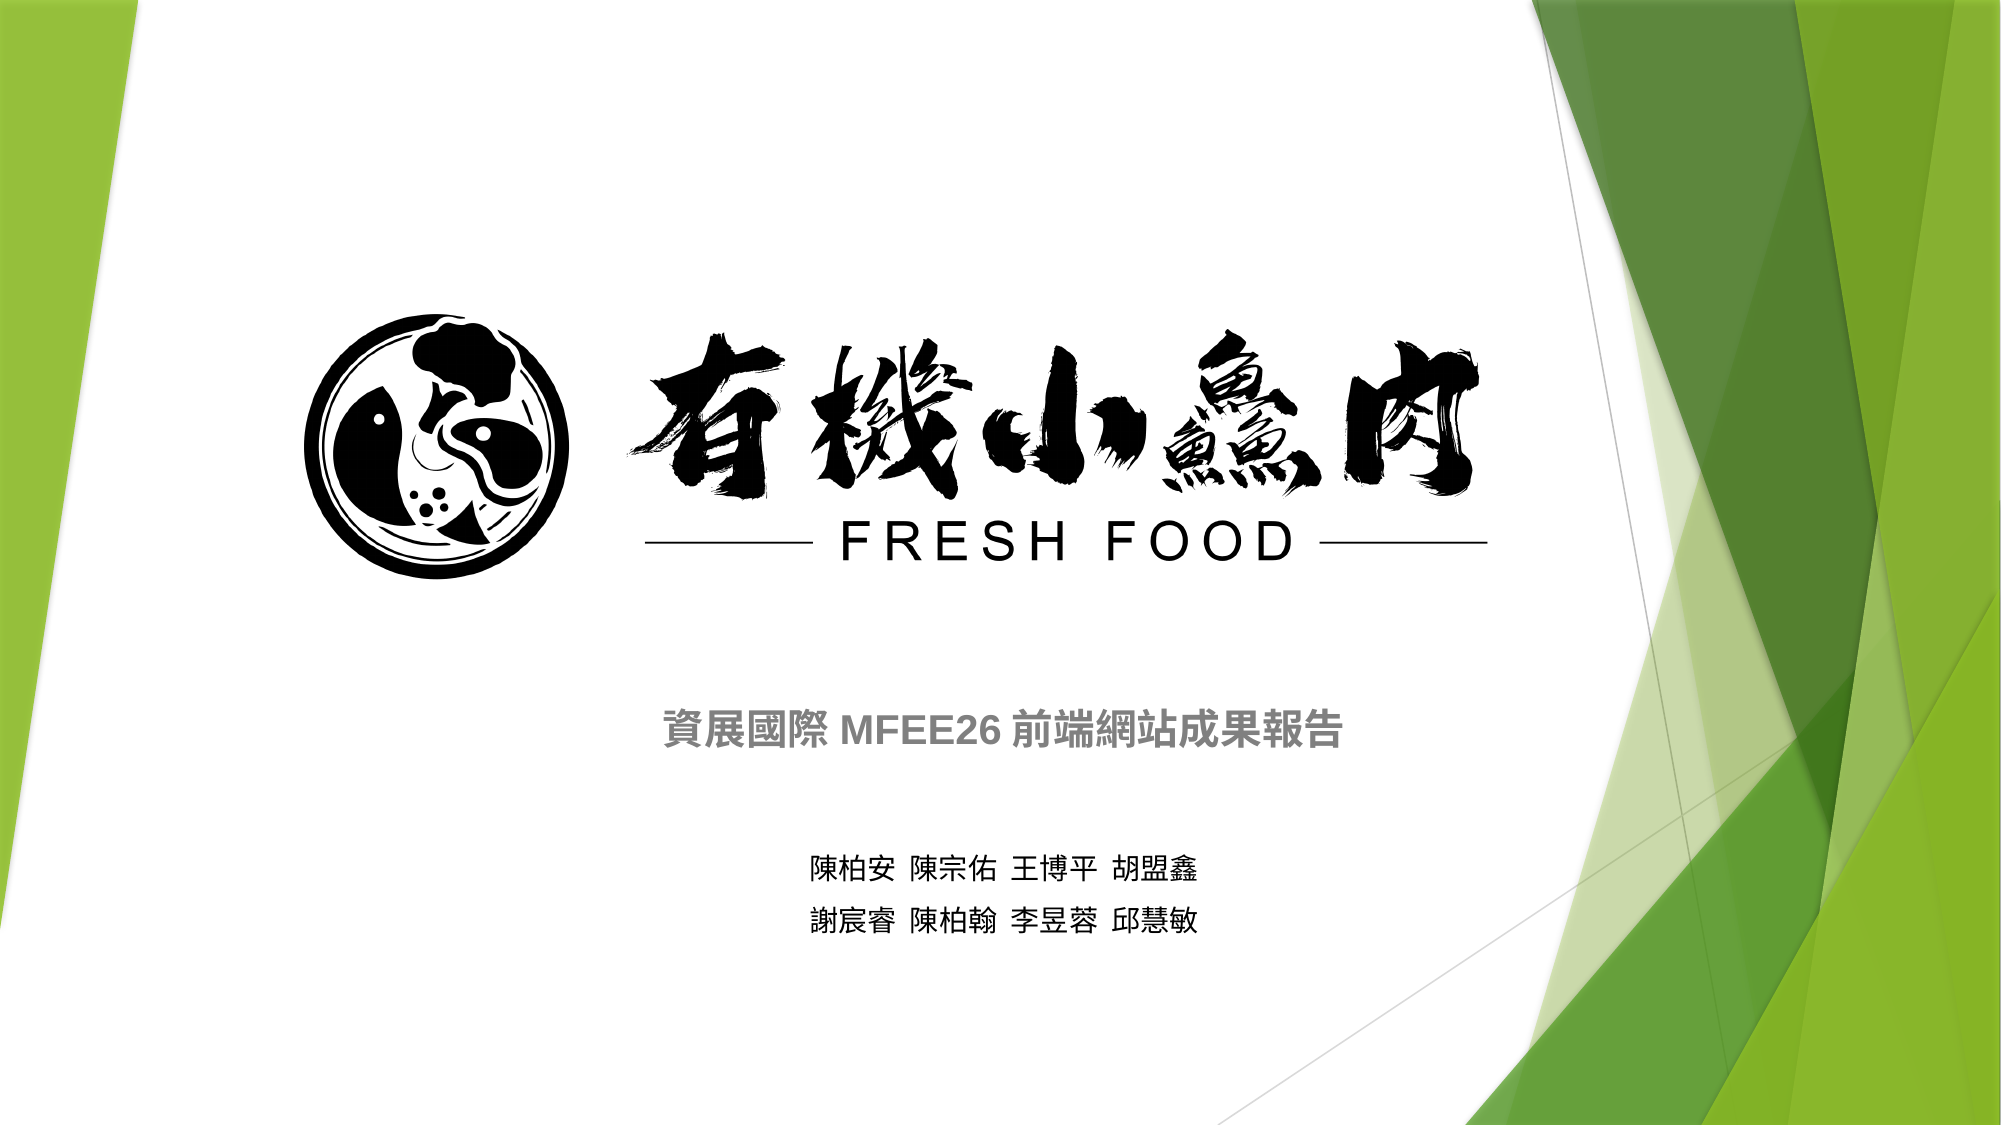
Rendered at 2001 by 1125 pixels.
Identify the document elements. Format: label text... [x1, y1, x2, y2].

picture [304, 306, 1489, 584]
text_box 陳柏安 陳宗佑 王博平 胡盟鑫 謝宸睿 陳柏翰 李昱蓉 邱慧敏 [254, 825, 1755, 1050]
subtitle 資展國際MFEE26前端網站成果報告 [254, 695, 1755, 790]
